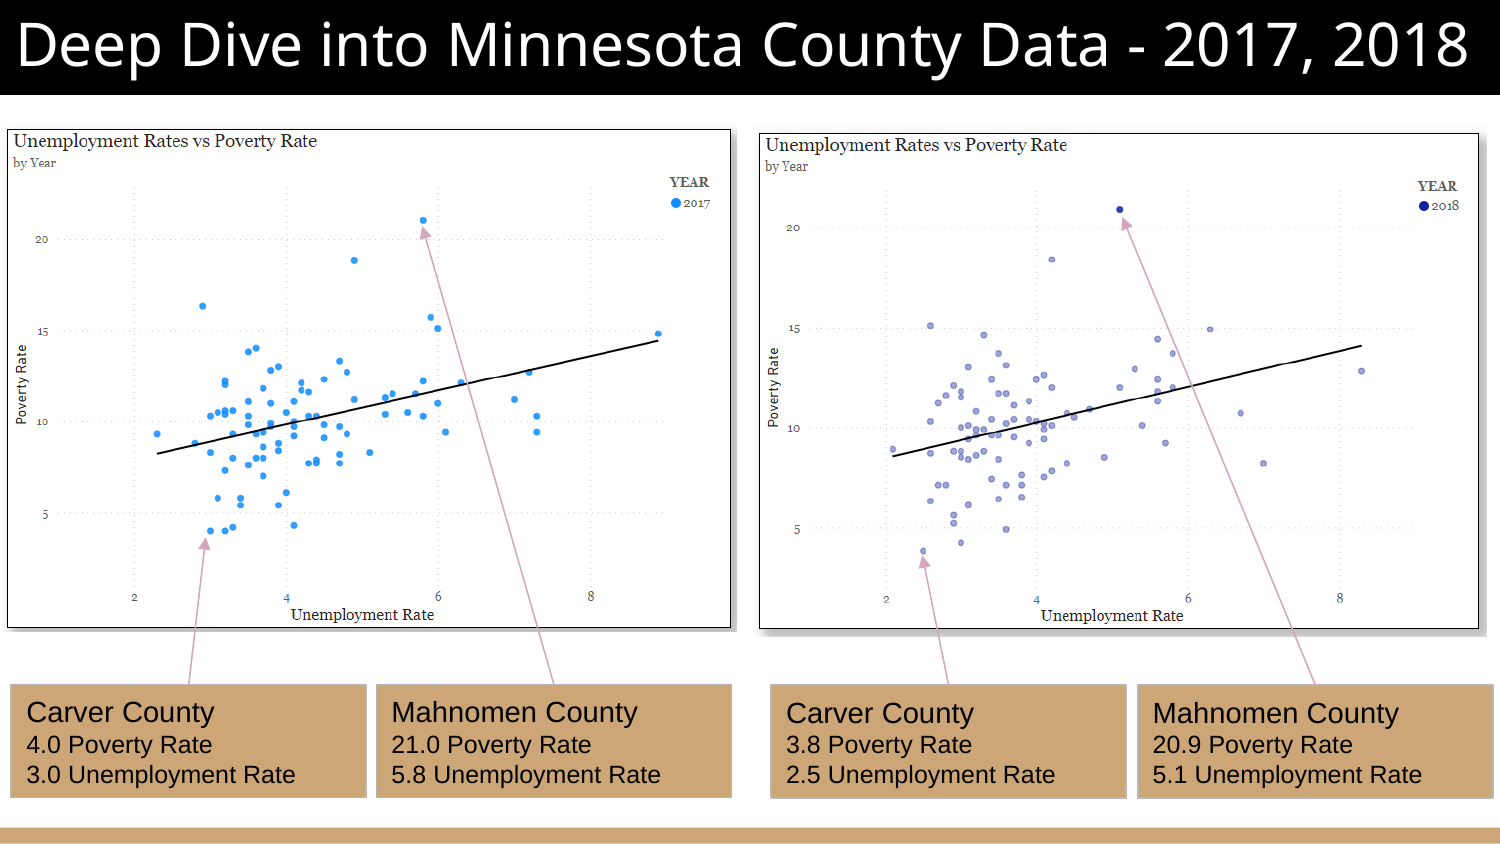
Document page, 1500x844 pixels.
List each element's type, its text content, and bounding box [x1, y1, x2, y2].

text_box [421, 225, 555, 685]
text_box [188, 536, 207, 685]
picture [749, 124, 1487, 638]
title Deep Dive into Minnesota County Data - 2017, 2018 [0, 0, 1500, 94]
text_box Carver County 4.0 Poverty Rate 3.0 Unemployment Rate [11, 684, 367, 798]
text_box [922, 555, 949, 686]
text_box Mahnomen County 21.0 Poverty Rate 5.8 Unemployment Rate [376, 684, 732, 798]
text_box Carver County 3.8 Poverty Rate 2.5 Unemployment Rate [770, 684, 1127, 798]
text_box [1122, 216, 1316, 686]
text_box Mahnomen County 20.9 Poverty Rate 5.1 Unemployment Rate [1137, 684, 1493, 798]
picture [0, 123, 737, 633]
